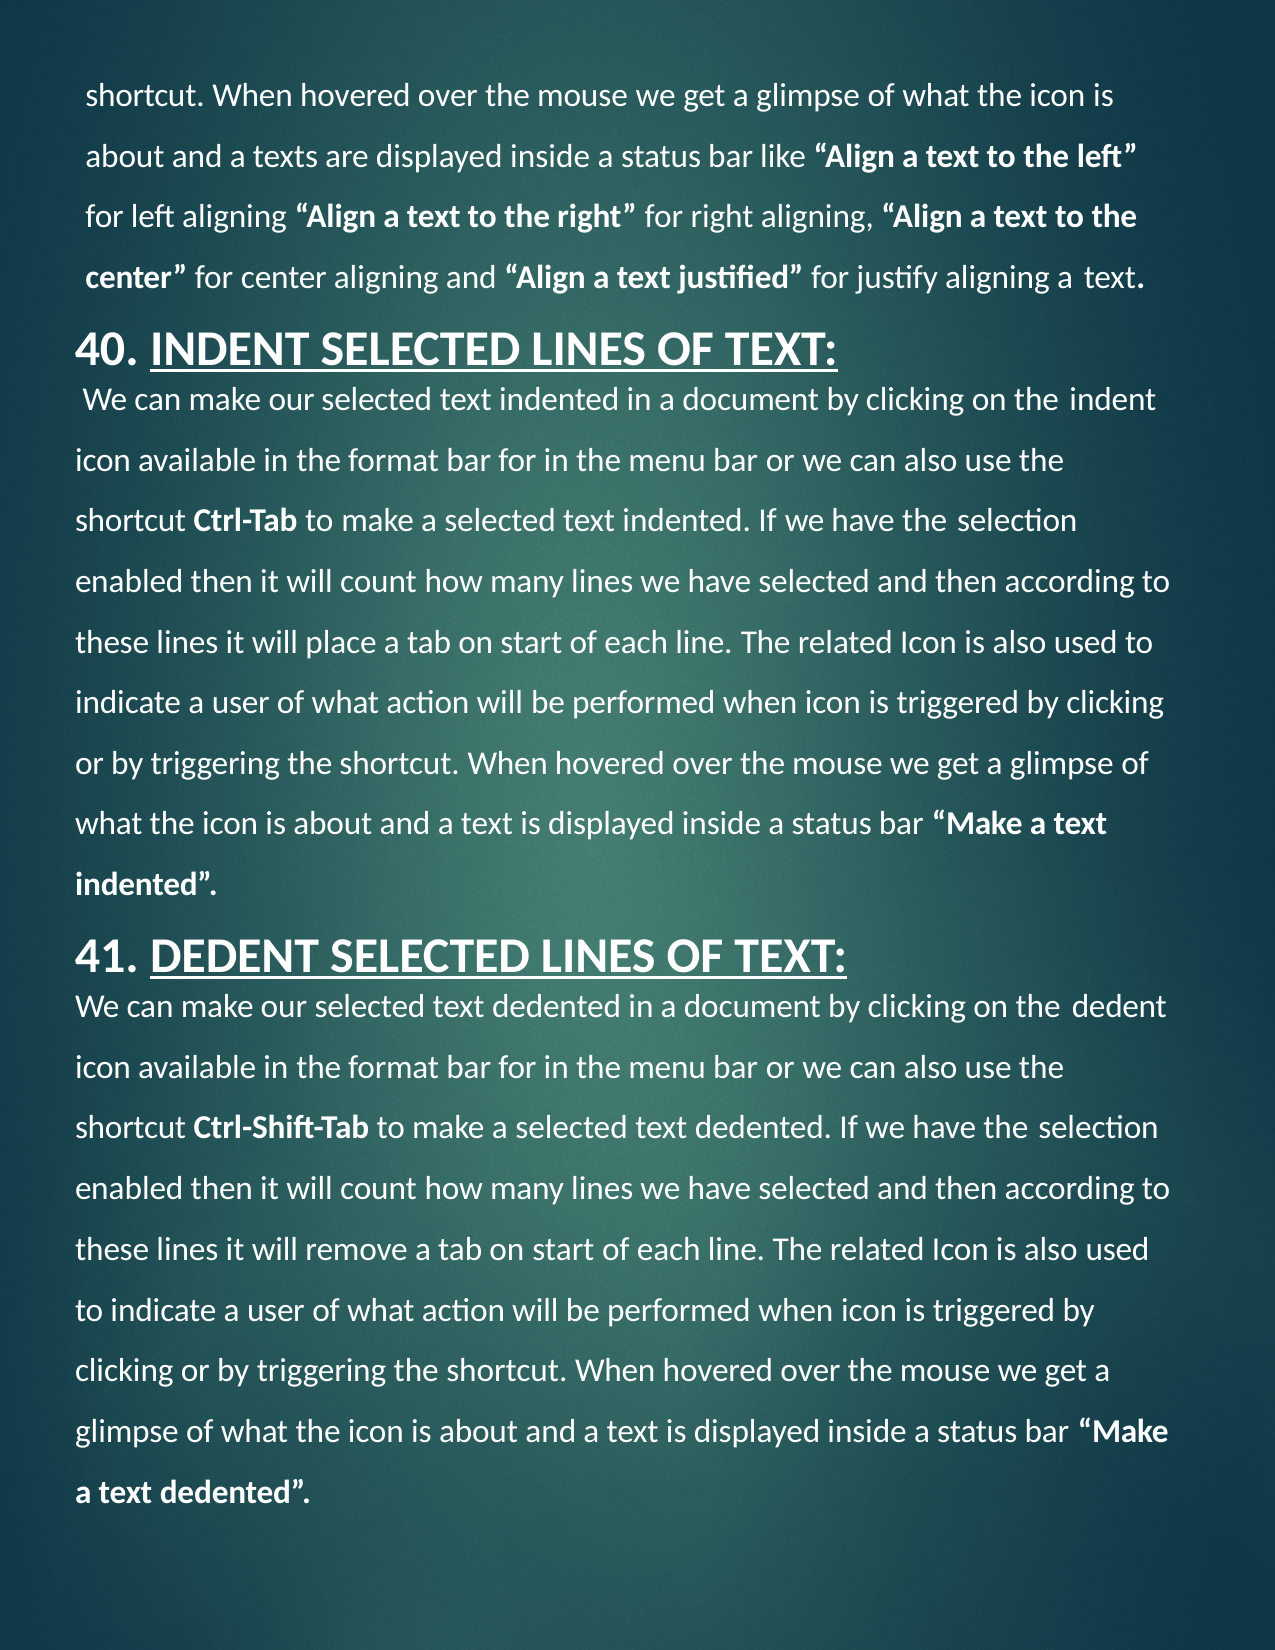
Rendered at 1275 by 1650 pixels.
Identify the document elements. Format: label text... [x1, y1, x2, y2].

text_box shortcut. When hovered over the mouse we get a glimpse of what the icon is about and a texts are displayed inside a status bar like “Align a text to the left” for left aligning “Align a text to the right” for right aligning, “Align a text to the center” for center aligning and “Align a text justified” for justify aligning a text. INDENT SELECTED LINES OF TEXT: We can make our selected text indented in a document by clicking on the indent icon available in the format bar for in the menu bar or we can also use the shortcut Ctrl-Tab to make a selected text indented. If we have the selection enabled then it will count how many lines we have selected and then according to these lines it will place a tab on start of each line. The related Icon is also used to indicate a user of what action will be performed when icon is triggered by clicking or by triggering the shortcut. When hovered over the mouse we get a glimpse of what the icon is about and a text is displayed inside a status bar “Make a text indented”. DEDENT SELECTED LINES OF TEXT: We can make our selected text dedented in a document by clicking on the dedent icon available in the format bar for in the menu bar or we can also use the shortcut Ctrl-Shift-Tab to make a selected text dedented. If we have the selection enabled then it will count how many lines we have selected and then according to these lines it will remove a tab on start of each line. The related Icon is also used to indicate a user of what action will be performed when icon is triggered by clicking or by triggering the shortcut. When hovered over the mouse we get a glimpse of what the icon is about and a text is displayed inside a status bar “Make a text dedented”. [72, 50, 1188, 1510]
